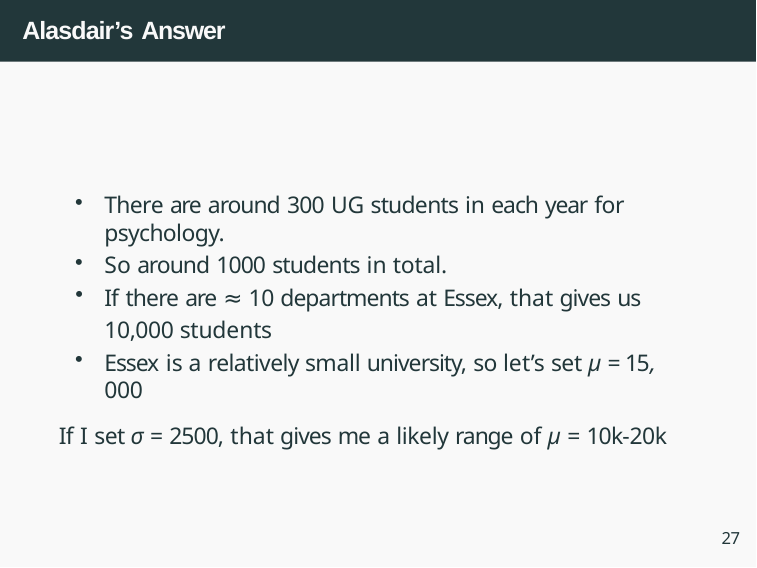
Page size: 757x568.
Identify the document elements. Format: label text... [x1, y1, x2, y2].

text_box There are around 300 UG students in each year for psychology. So around 1000 students in total. If there are ≈ 10 departments at Essex, that gives us 10,000 students Essex is a relatively small university, so let’s set µ = 15, 000 If I set σ = 2500, that gives me a likely range of µ = 10k-20k [56, 184, 704, 450]
slide_number 27 [715, 523, 748, 568]
title Alasdair’s Answer [15, 12, 584, 110]
